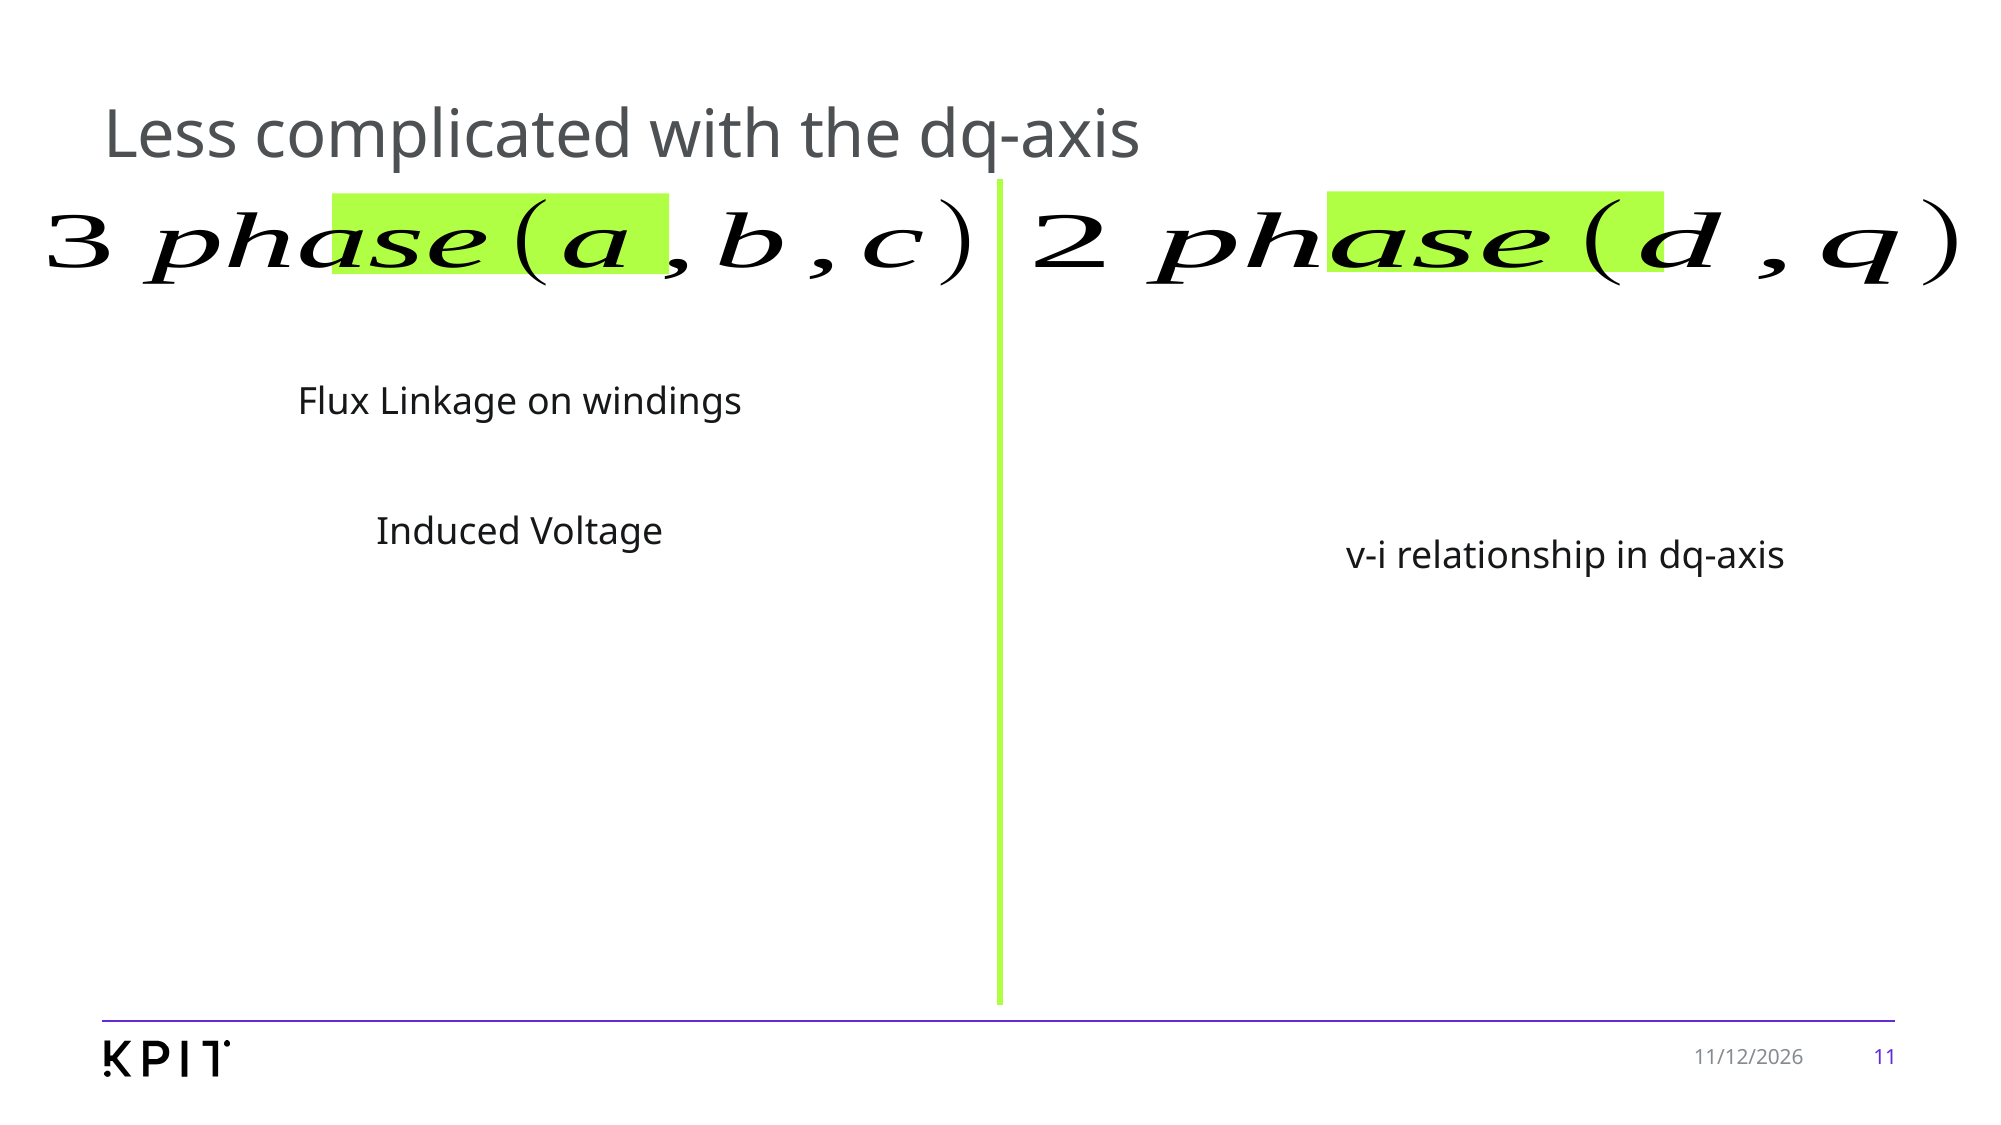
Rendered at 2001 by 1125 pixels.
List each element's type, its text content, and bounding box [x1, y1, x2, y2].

slide_number 11 [1835, 1038, 1912, 1077]
title Less complicated with the dq-axis [88, 82, 1912, 179]
picture [104, 1040, 230, 1077]
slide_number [1676, 1038, 1819, 1077]
text_box [1326, 190, 1665, 273]
text_box [331, 192, 670, 275]
